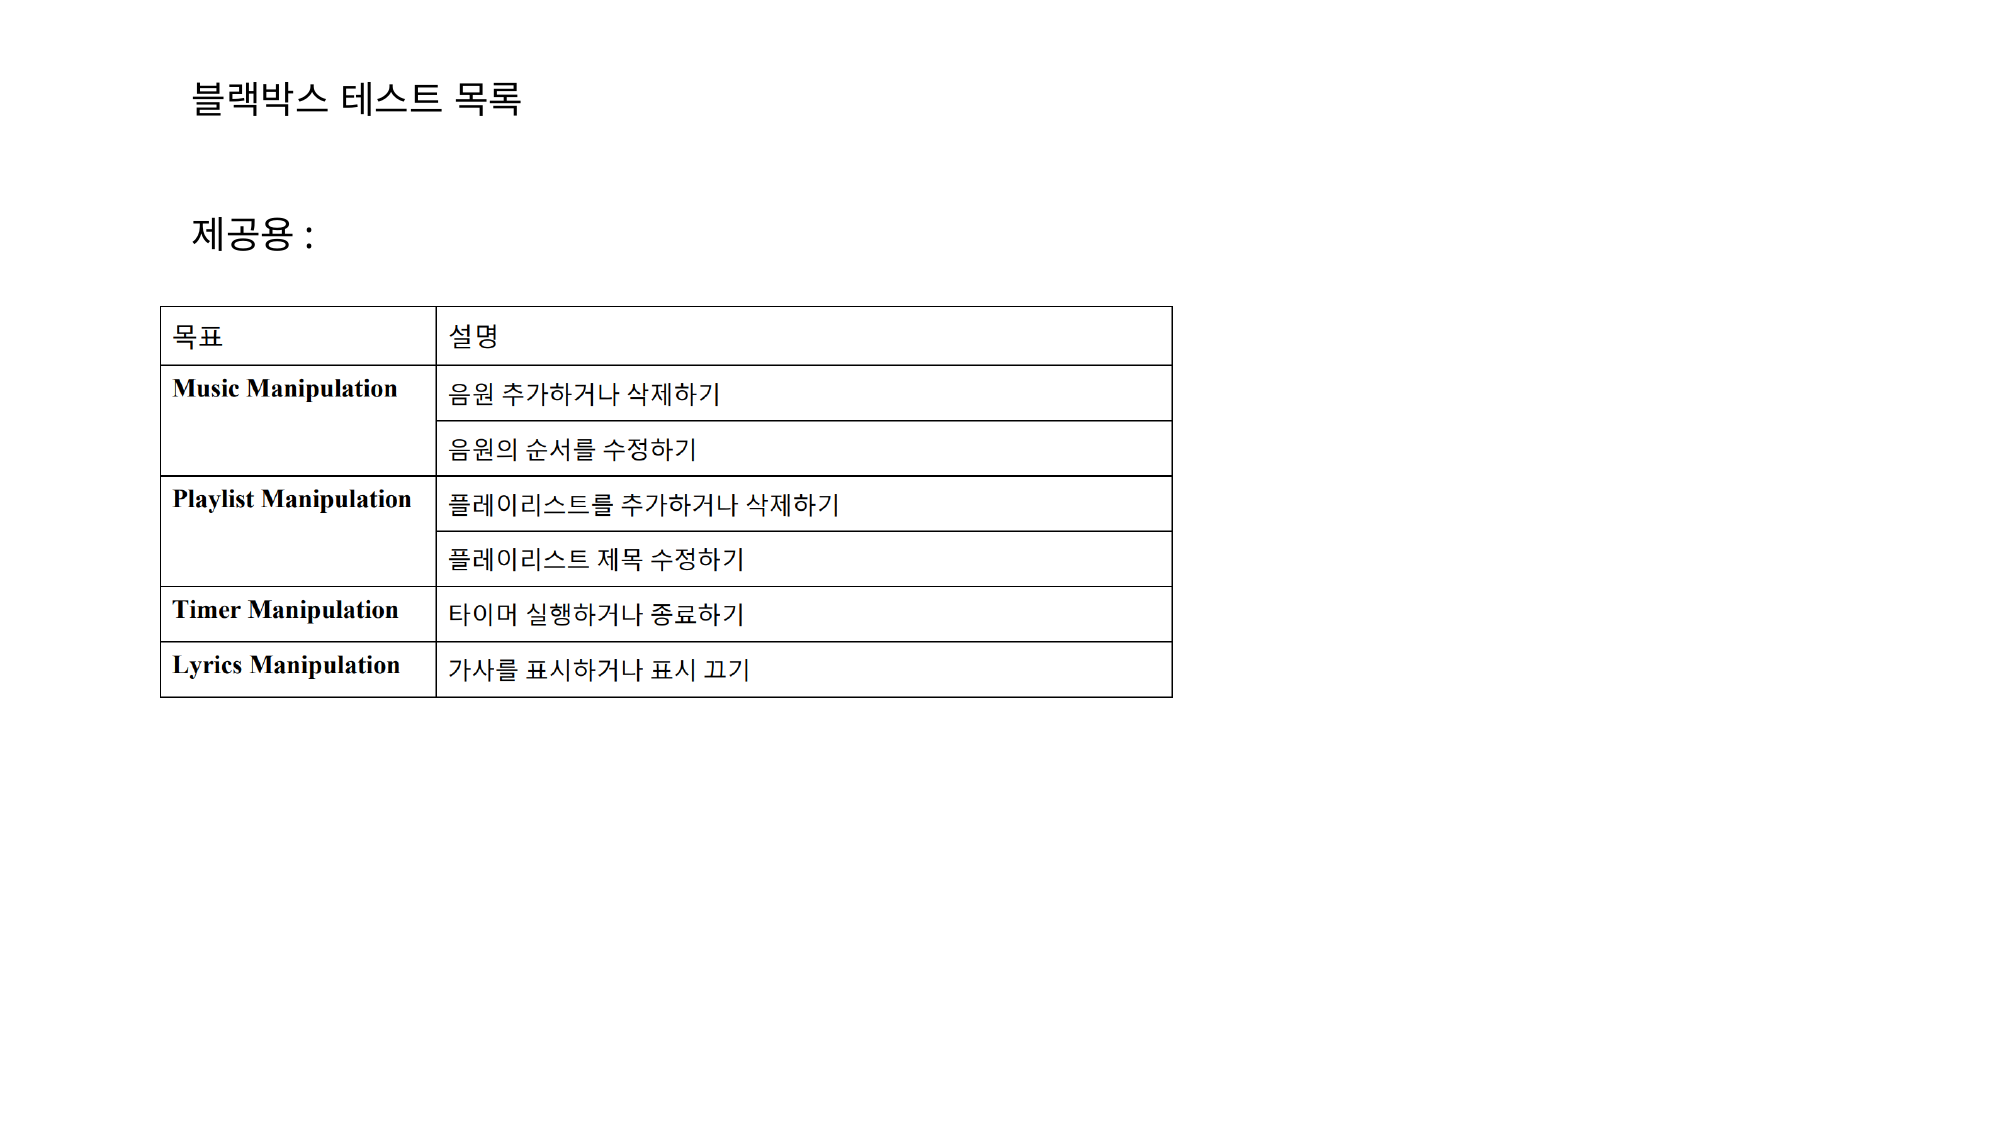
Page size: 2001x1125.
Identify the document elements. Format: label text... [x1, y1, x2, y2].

text_box 블랙박스 테스트 목록 제공용: [176, 68, 539, 264]
picture [158, 304, 1174, 699]
